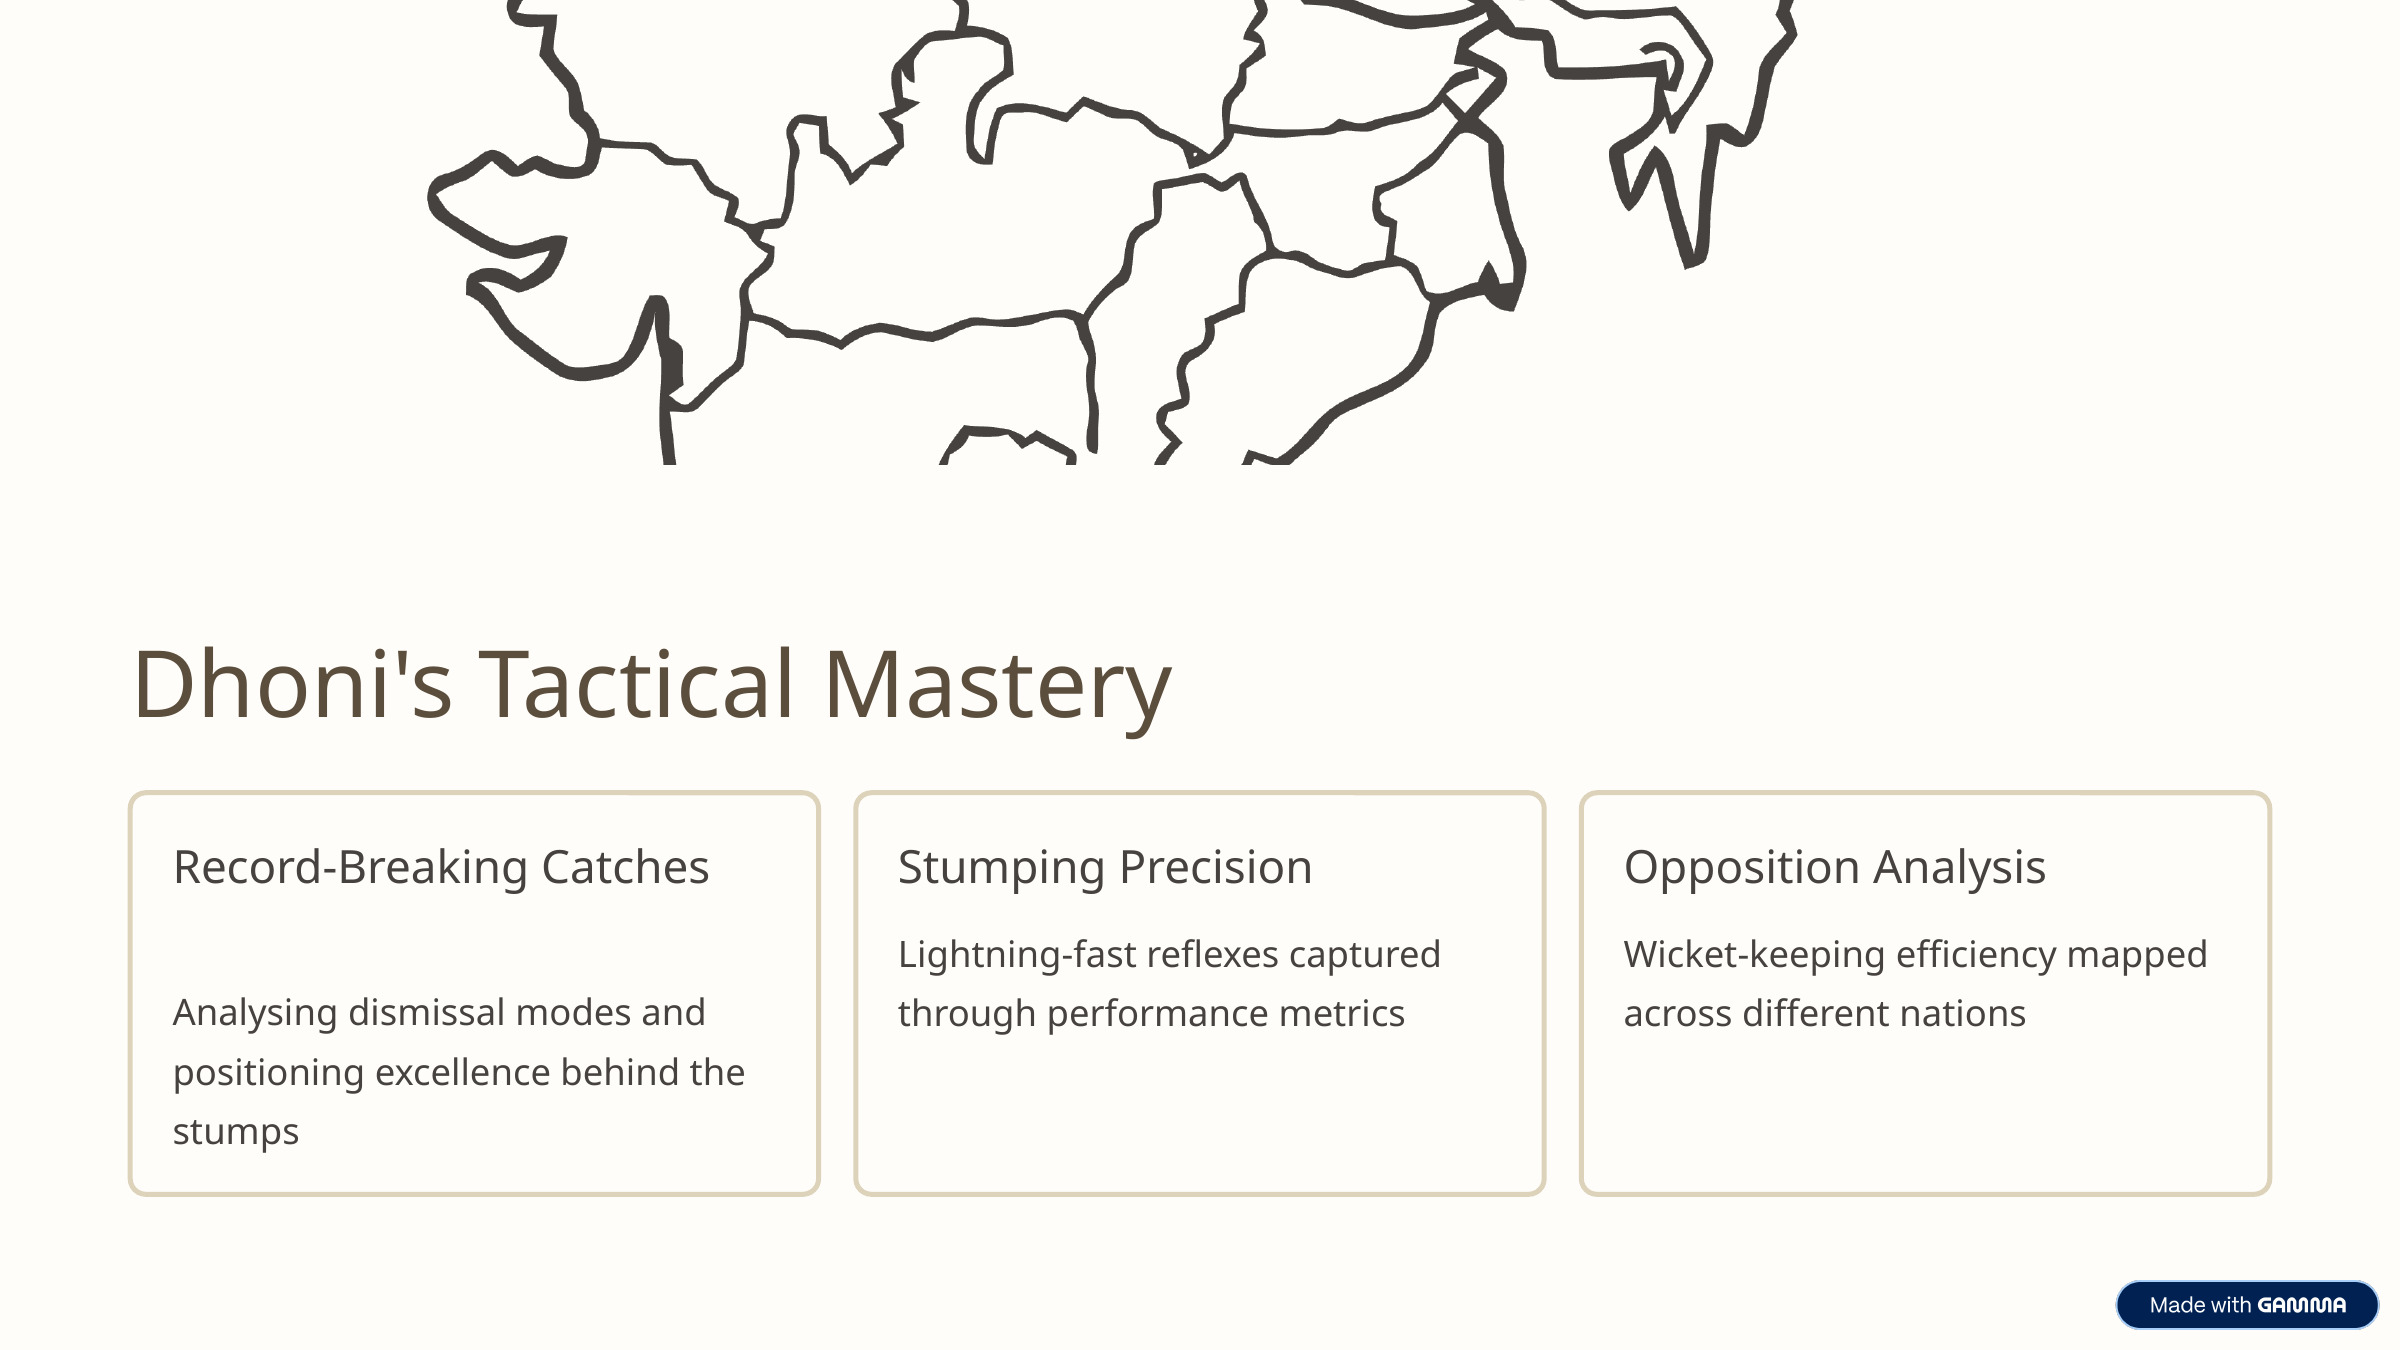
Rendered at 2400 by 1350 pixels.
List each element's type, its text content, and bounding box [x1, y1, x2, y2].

text_box Analysing dismissal modes and positioning excellence behind the stumps [172, 973, 777, 1153]
text_box Opposition Analysis [1623, 834, 2101, 893]
picture [2106, 1271, 2389, 1339]
text_box Stumping Precision [897, 834, 1367, 893]
picture [0, 0, 2400, 466]
text_box Dhoni's Tactical Mastery [130, 620, 1296, 737]
text_box [130, 792, 819, 1195]
text_box Record-Breaking Catches [172, 834, 777, 952]
text_box Wicket-keeping efficiency mapped across different nations [1623, 915, 2228, 1035]
text_box [855, 792, 1545, 1195]
text_box [1581, 792, 2270, 1195]
text_box Lightning-fast reflexes captured through performance metrics [897, 915, 1502, 1035]
